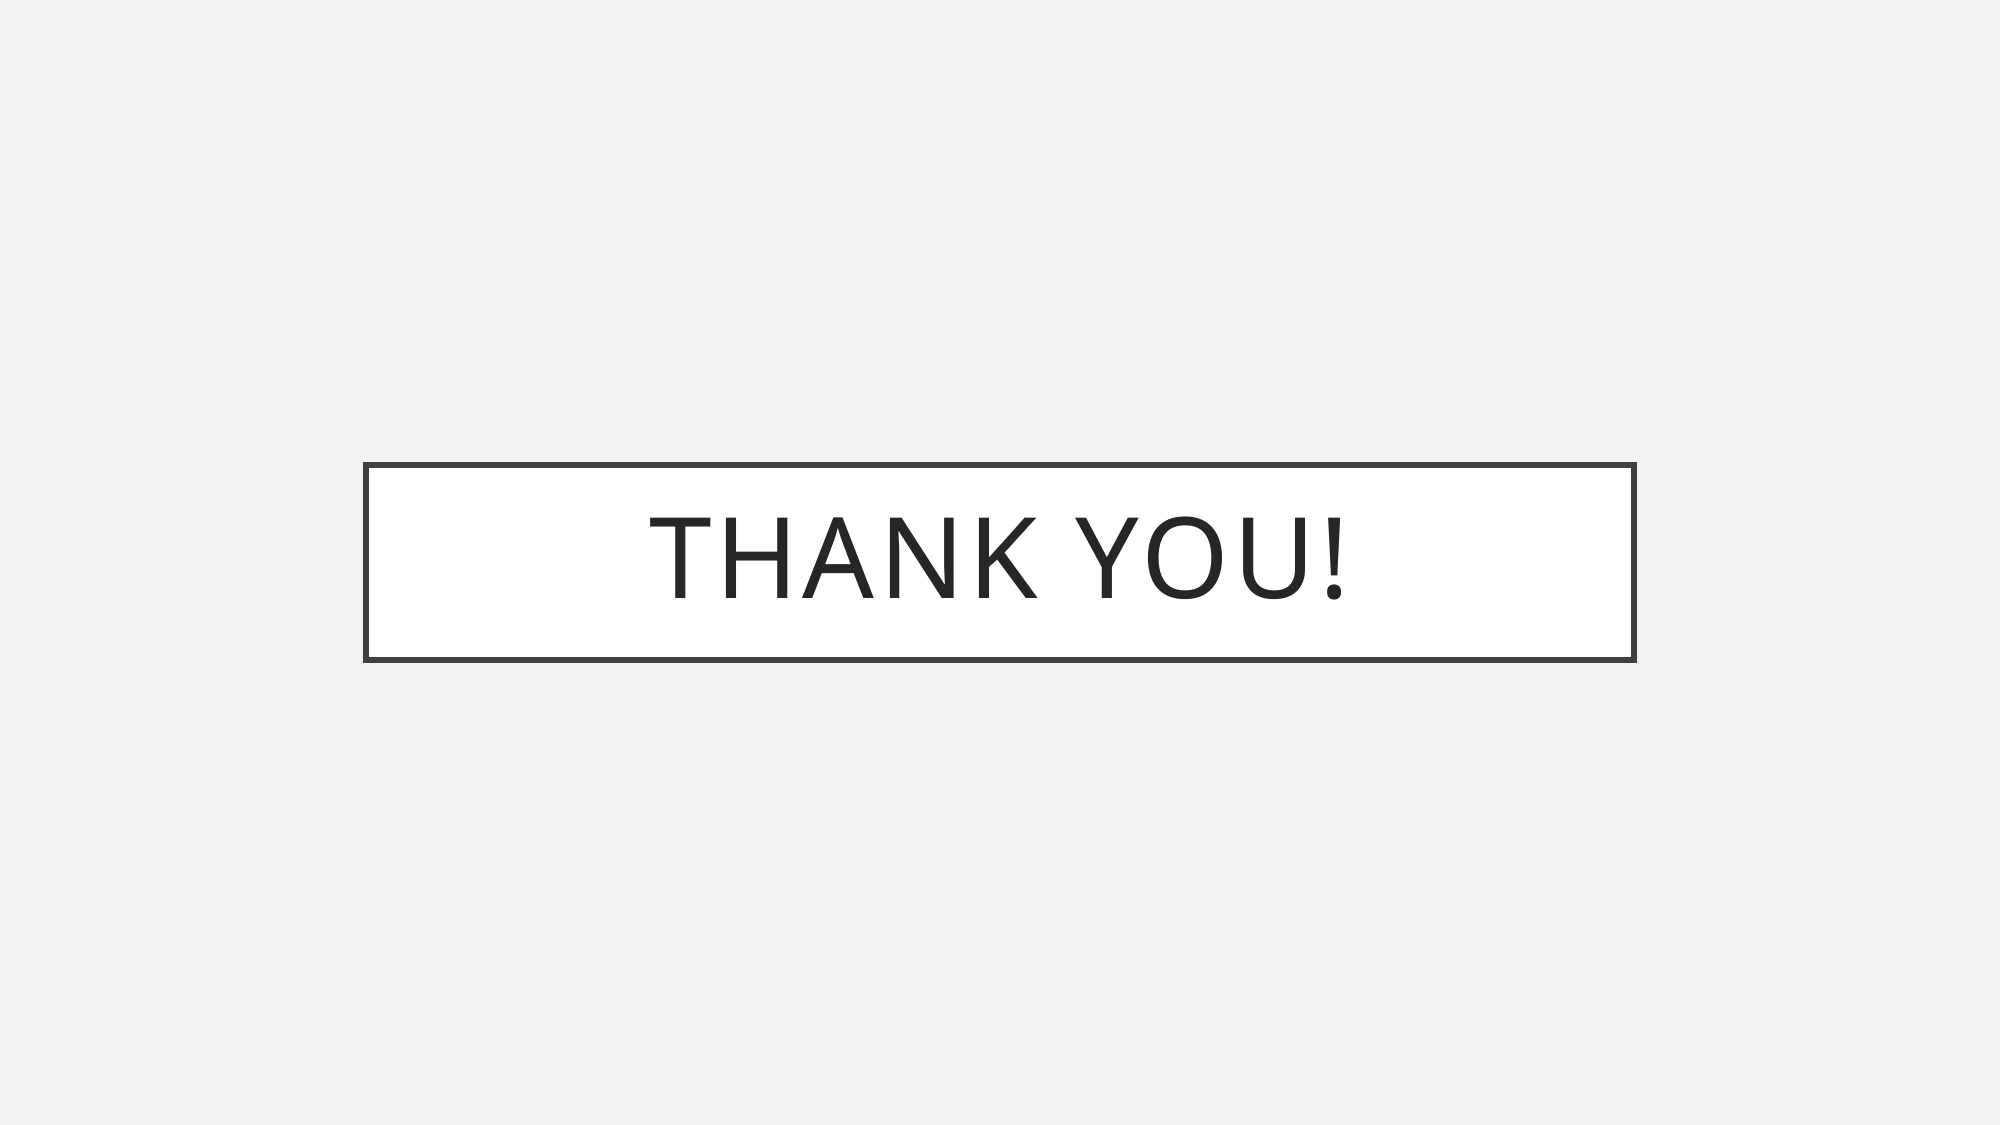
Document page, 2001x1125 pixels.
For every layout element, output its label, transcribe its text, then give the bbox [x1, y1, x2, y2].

title Thank you! [363, 462, 1637, 663]
